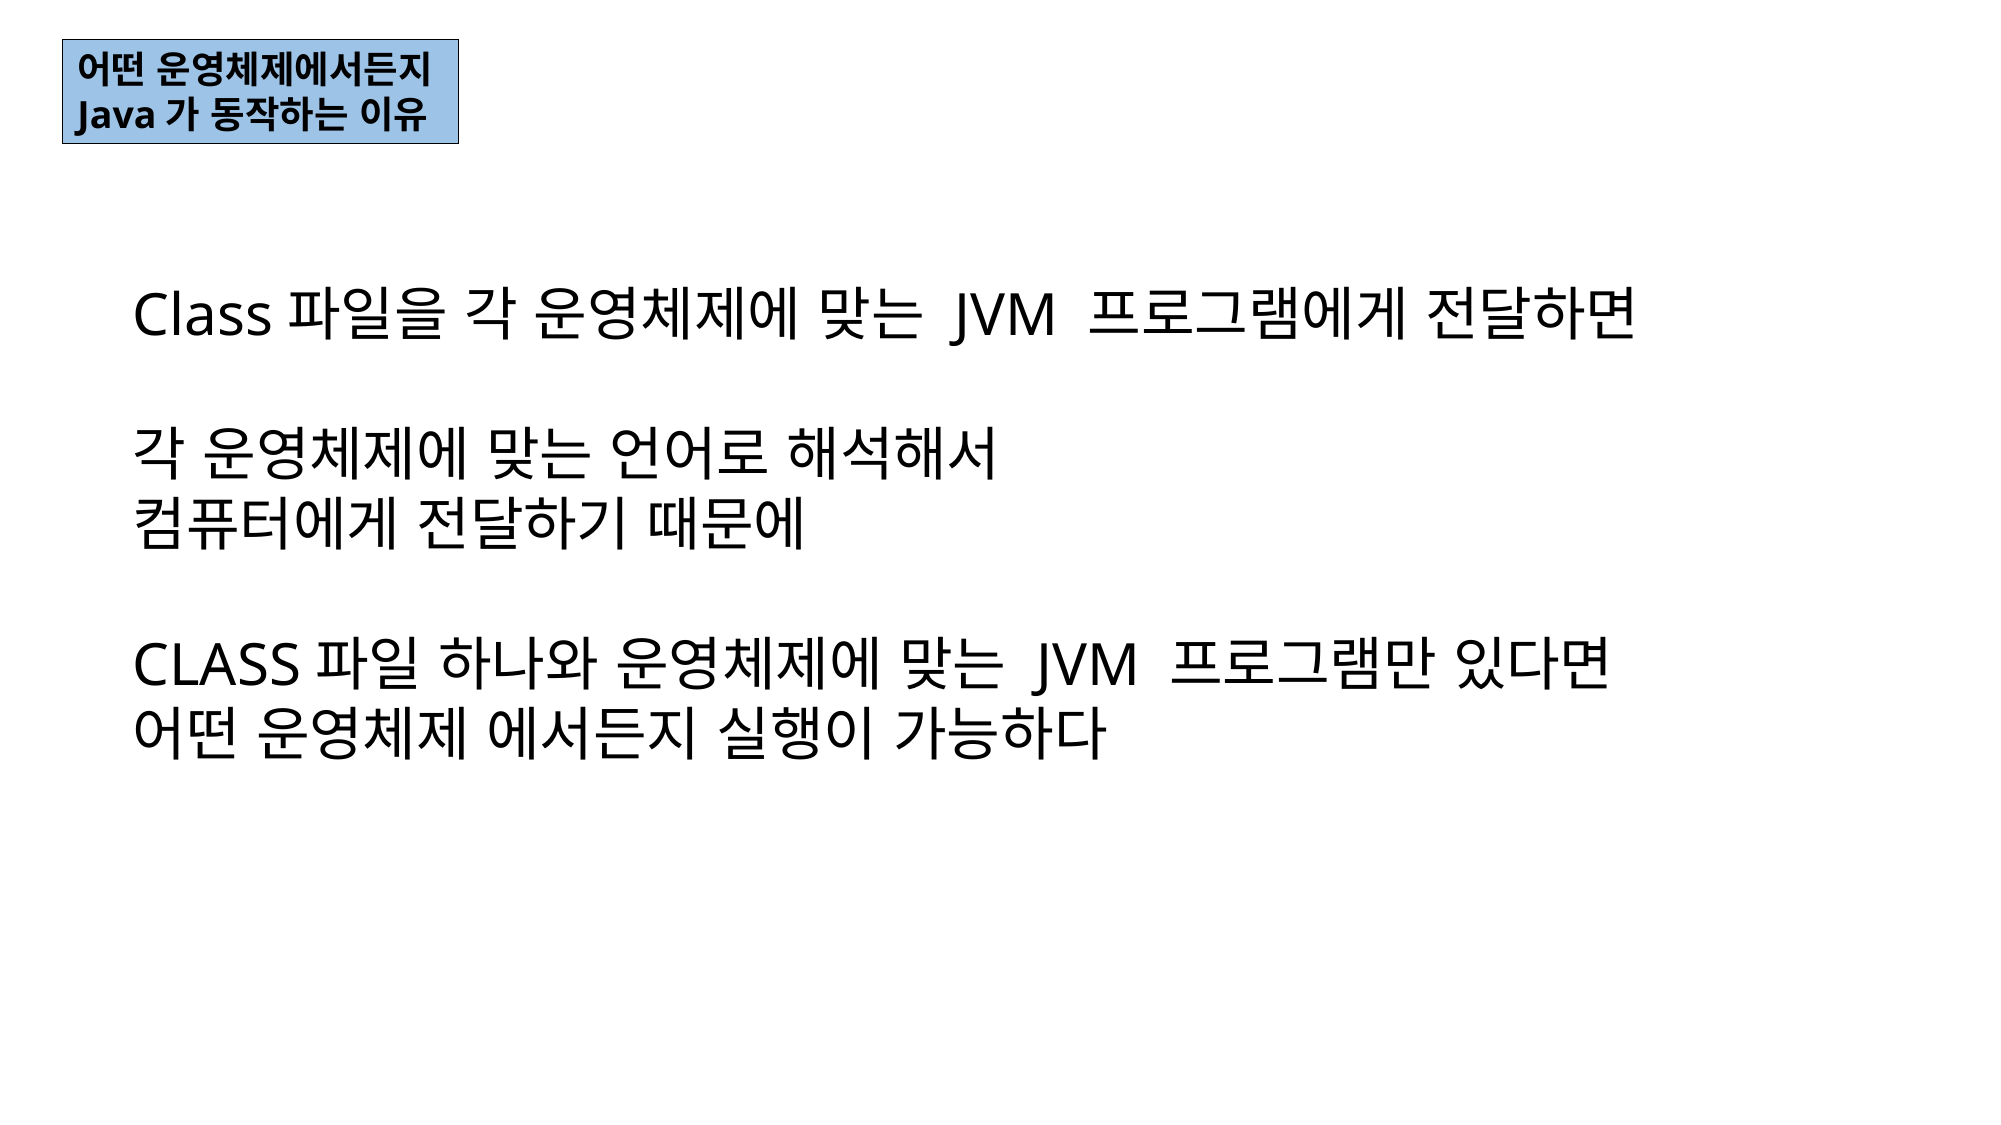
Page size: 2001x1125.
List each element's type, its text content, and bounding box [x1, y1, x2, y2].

text_box 어떤 운영체제에서든지 Java가 동작하는 이유 [62, 39, 459, 144]
text_box Class파일을 각 운영체제에 맞는 JVM 프로그램에게 전달하면 각 운영체제에 맞는 언어로 해석해서 컴퓨터에게 전달하기 때문에 CLASS파일 하나와 운영체제에 맞는 JVM 프로그램만 있다면 어떤 운영체제 에서든지 실행이 가능하다 [117, 269, 1671, 775]
